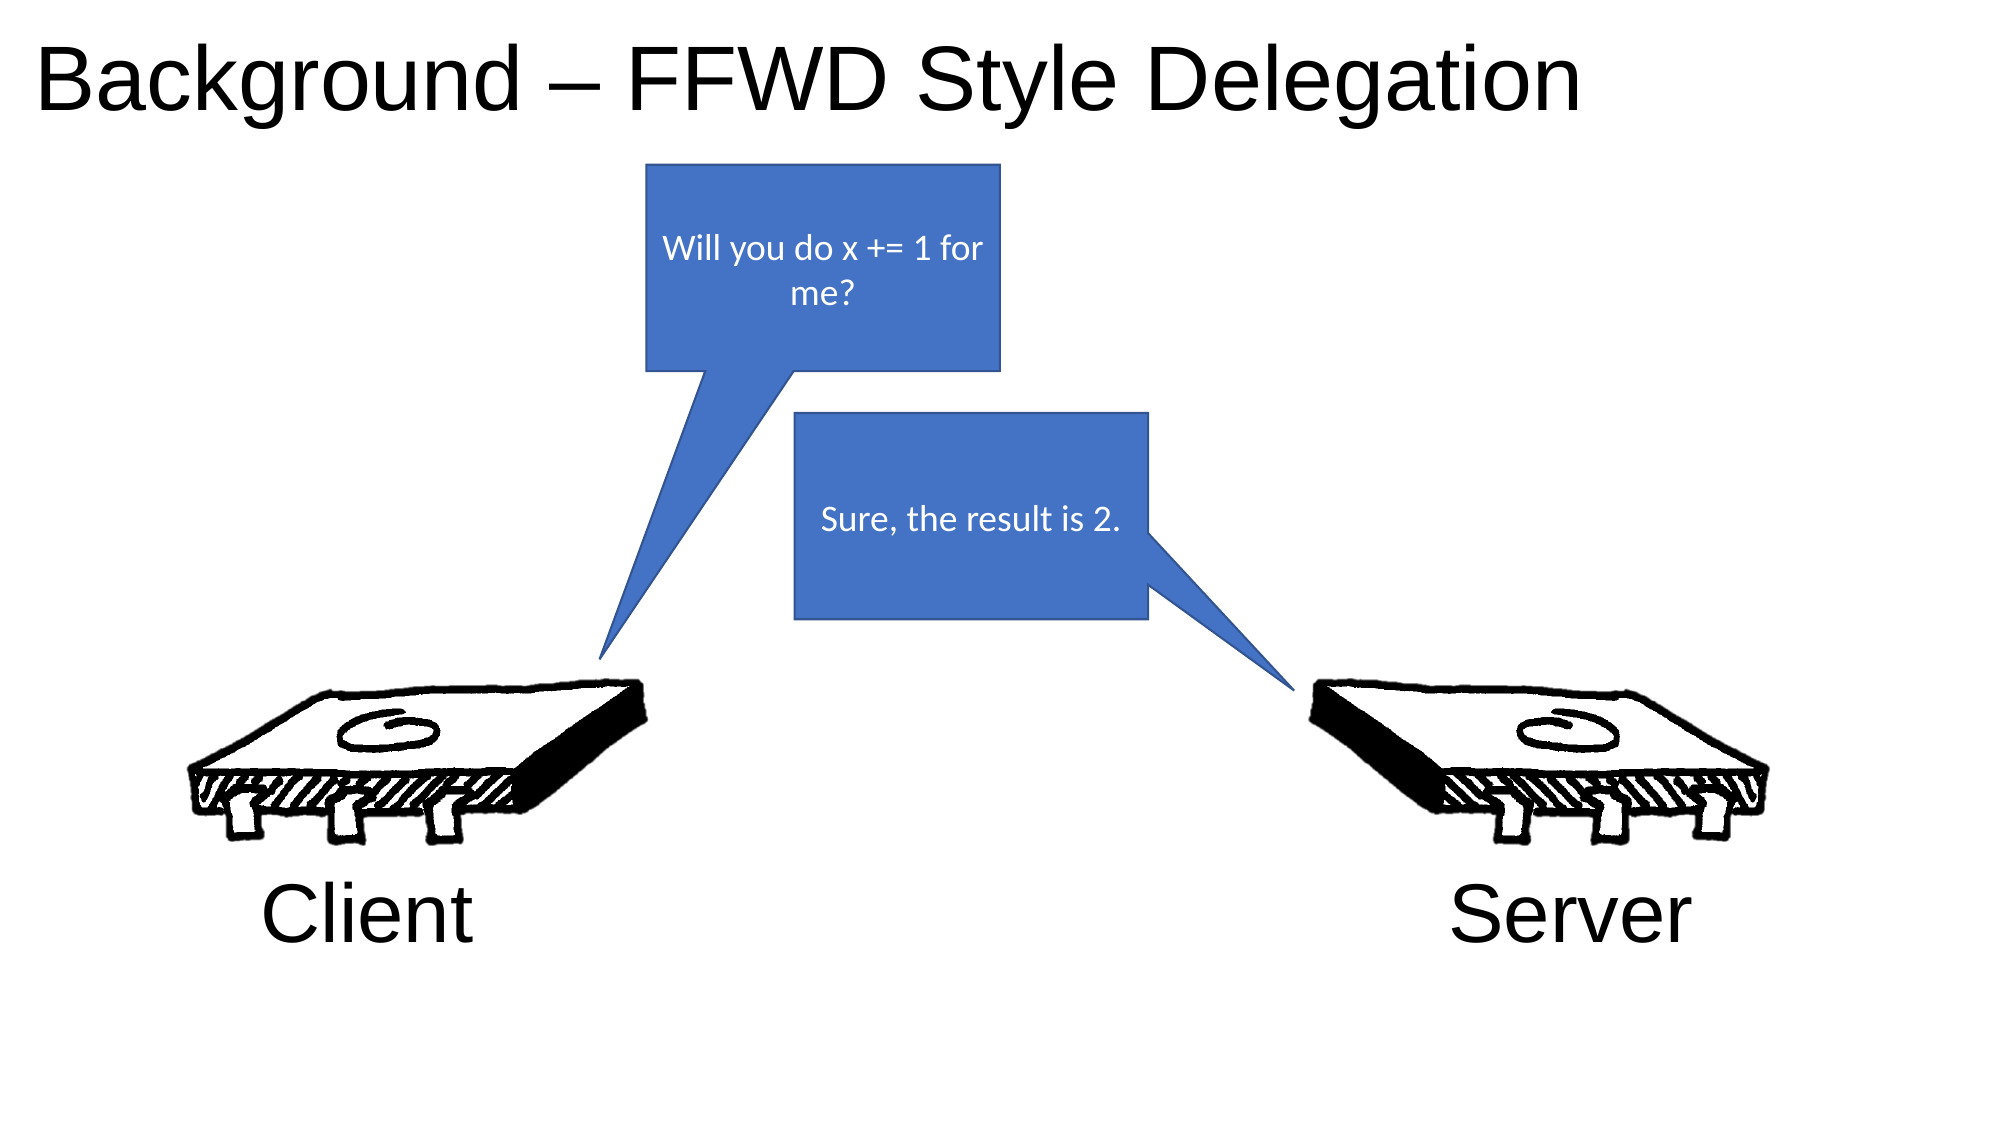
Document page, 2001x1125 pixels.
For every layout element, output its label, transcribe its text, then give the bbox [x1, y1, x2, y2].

title Background – FFWD Style Delegation [19, 23, 1745, 241]
picture [92, 501, 753, 997]
text_box Sure, the result is 2. [793, 411, 1203, 626]
text_box Will you do x += 1 for me? [645, 163, 1001, 501]
picture [1203, 501, 1864, 997]
